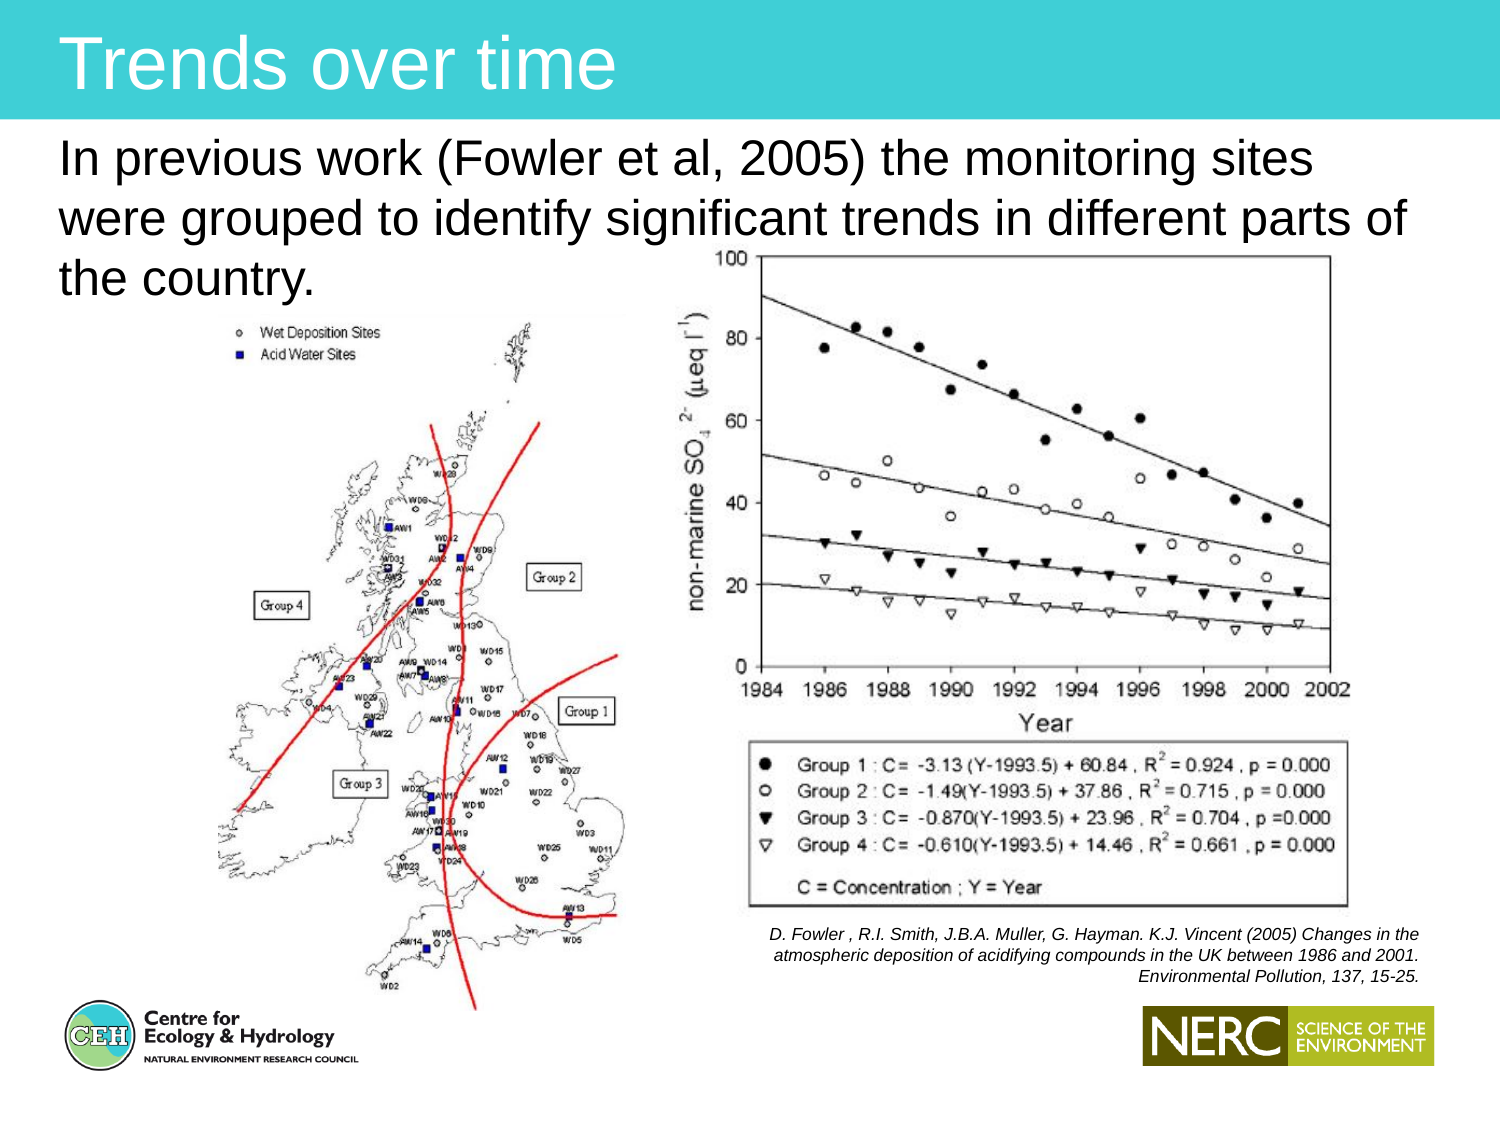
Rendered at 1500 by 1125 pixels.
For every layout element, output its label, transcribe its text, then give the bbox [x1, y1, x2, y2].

picture [218, 314, 627, 1011]
list In previous work (Fowler et al, 2005) the monitoring sites were grouped to identify significant trends in different parts of the country. [0, 78, 1483, 1084]
list D. Fowler , R.I. Smith, J.B.A. Muller, G. Hayman. K.J. Vincent (2005) Changes in the atmospheric deposition of acidifying compounds in the UK between 1986 and 2001. Environmental Pollution, 137, 15-25. [702, 915, 1436, 987]
picture [674, 243, 1359, 918]
list Trends over time [0, 0, 1500, 120]
